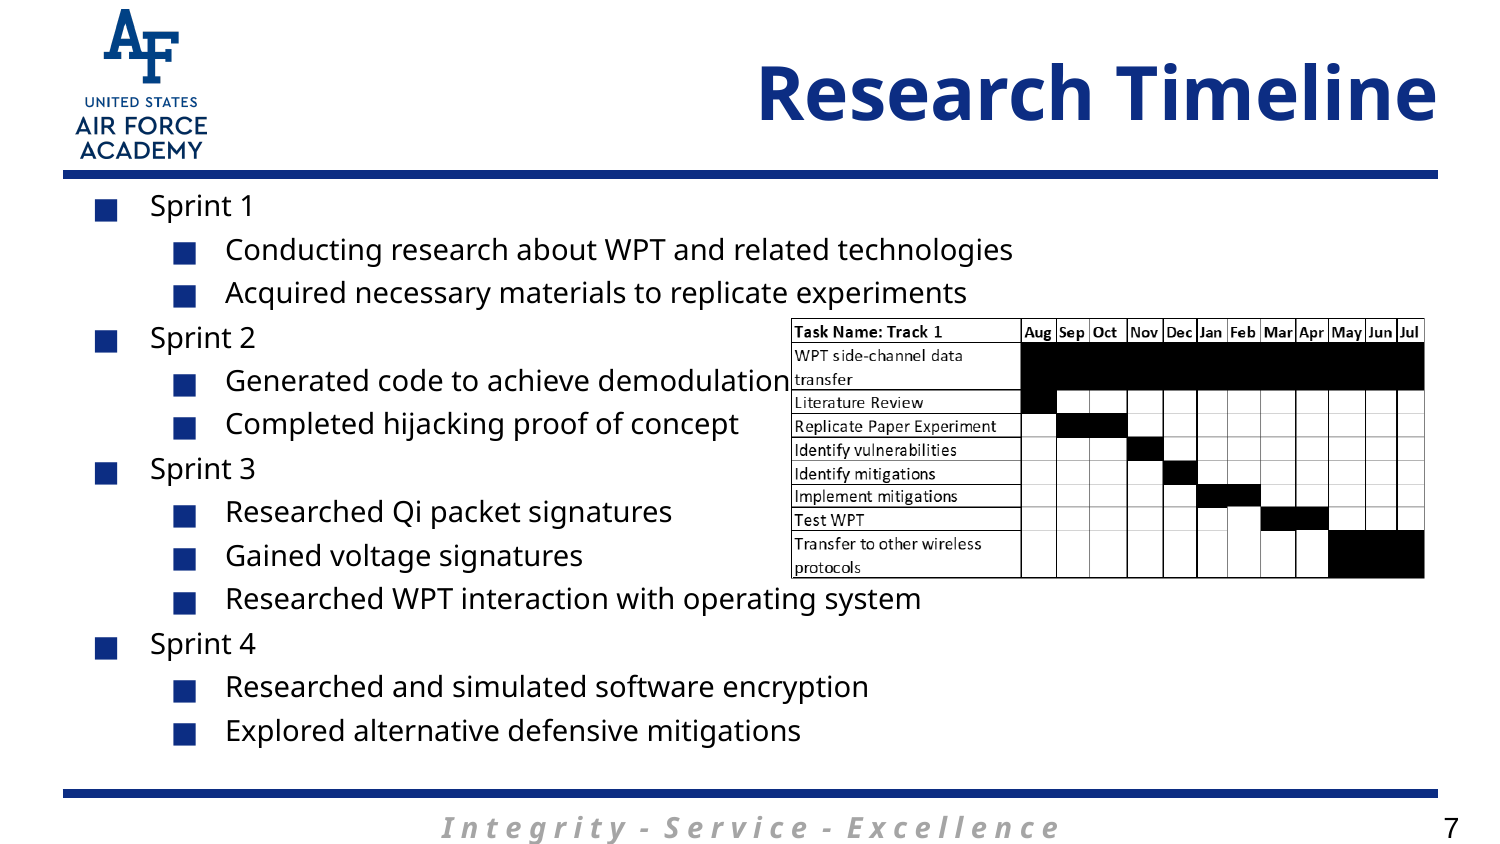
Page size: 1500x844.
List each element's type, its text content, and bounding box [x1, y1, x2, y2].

slide_number 7 [1402, 802, 1500, 844]
title Research Timeline [300, 22, 1455, 158]
picture [75, 9, 207, 159]
picture [791, 317, 1425, 580]
subtitle Sprint 1 Conducting research about WPT and related technologies Acquired necessary materials to replicate experiments Sprint 2 Generated code to achieve demodulation Completed hijacking proof of concept Sprint 3 Researched Qi packet signatures Gained voltage signatures Researched WPT interaction with operating system Sprint 4 Researched and simulated software encryption Explored alternative defensive mitigations [60, 180, 1440, 788]
